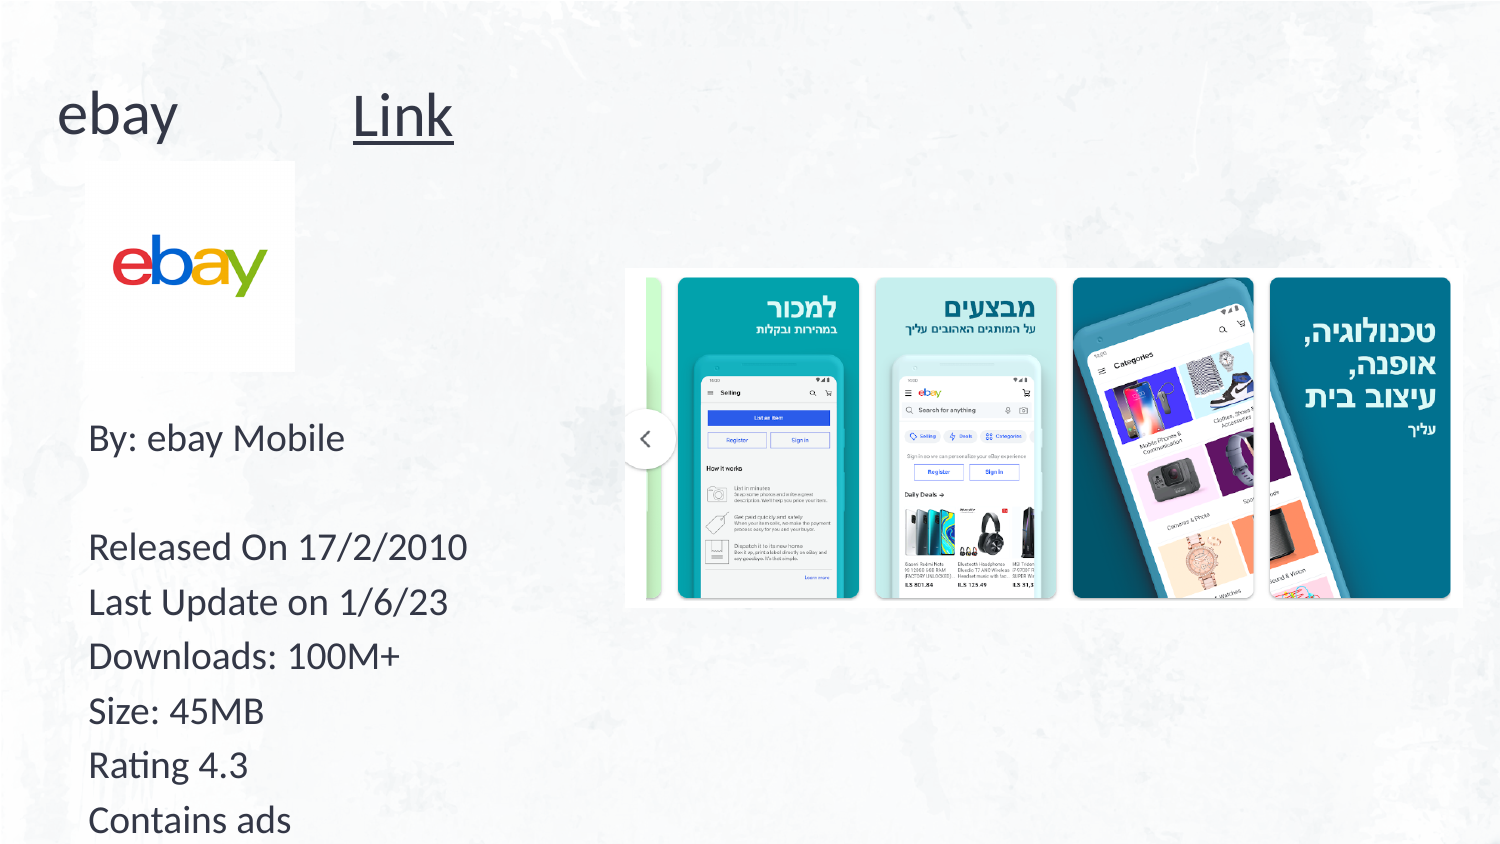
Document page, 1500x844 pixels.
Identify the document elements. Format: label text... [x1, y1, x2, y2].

title By: ebay Mobile Released On 17/2/2010 Last Update on 1/6/23 Downloads: 100M+ Size: 45MB Rating 4.3 Contains ads [73, 389, 507, 818]
picture [2, 2, 1500, 844]
title Link [337, 48, 723, 165]
title ebay [42, 45, 429, 162]
